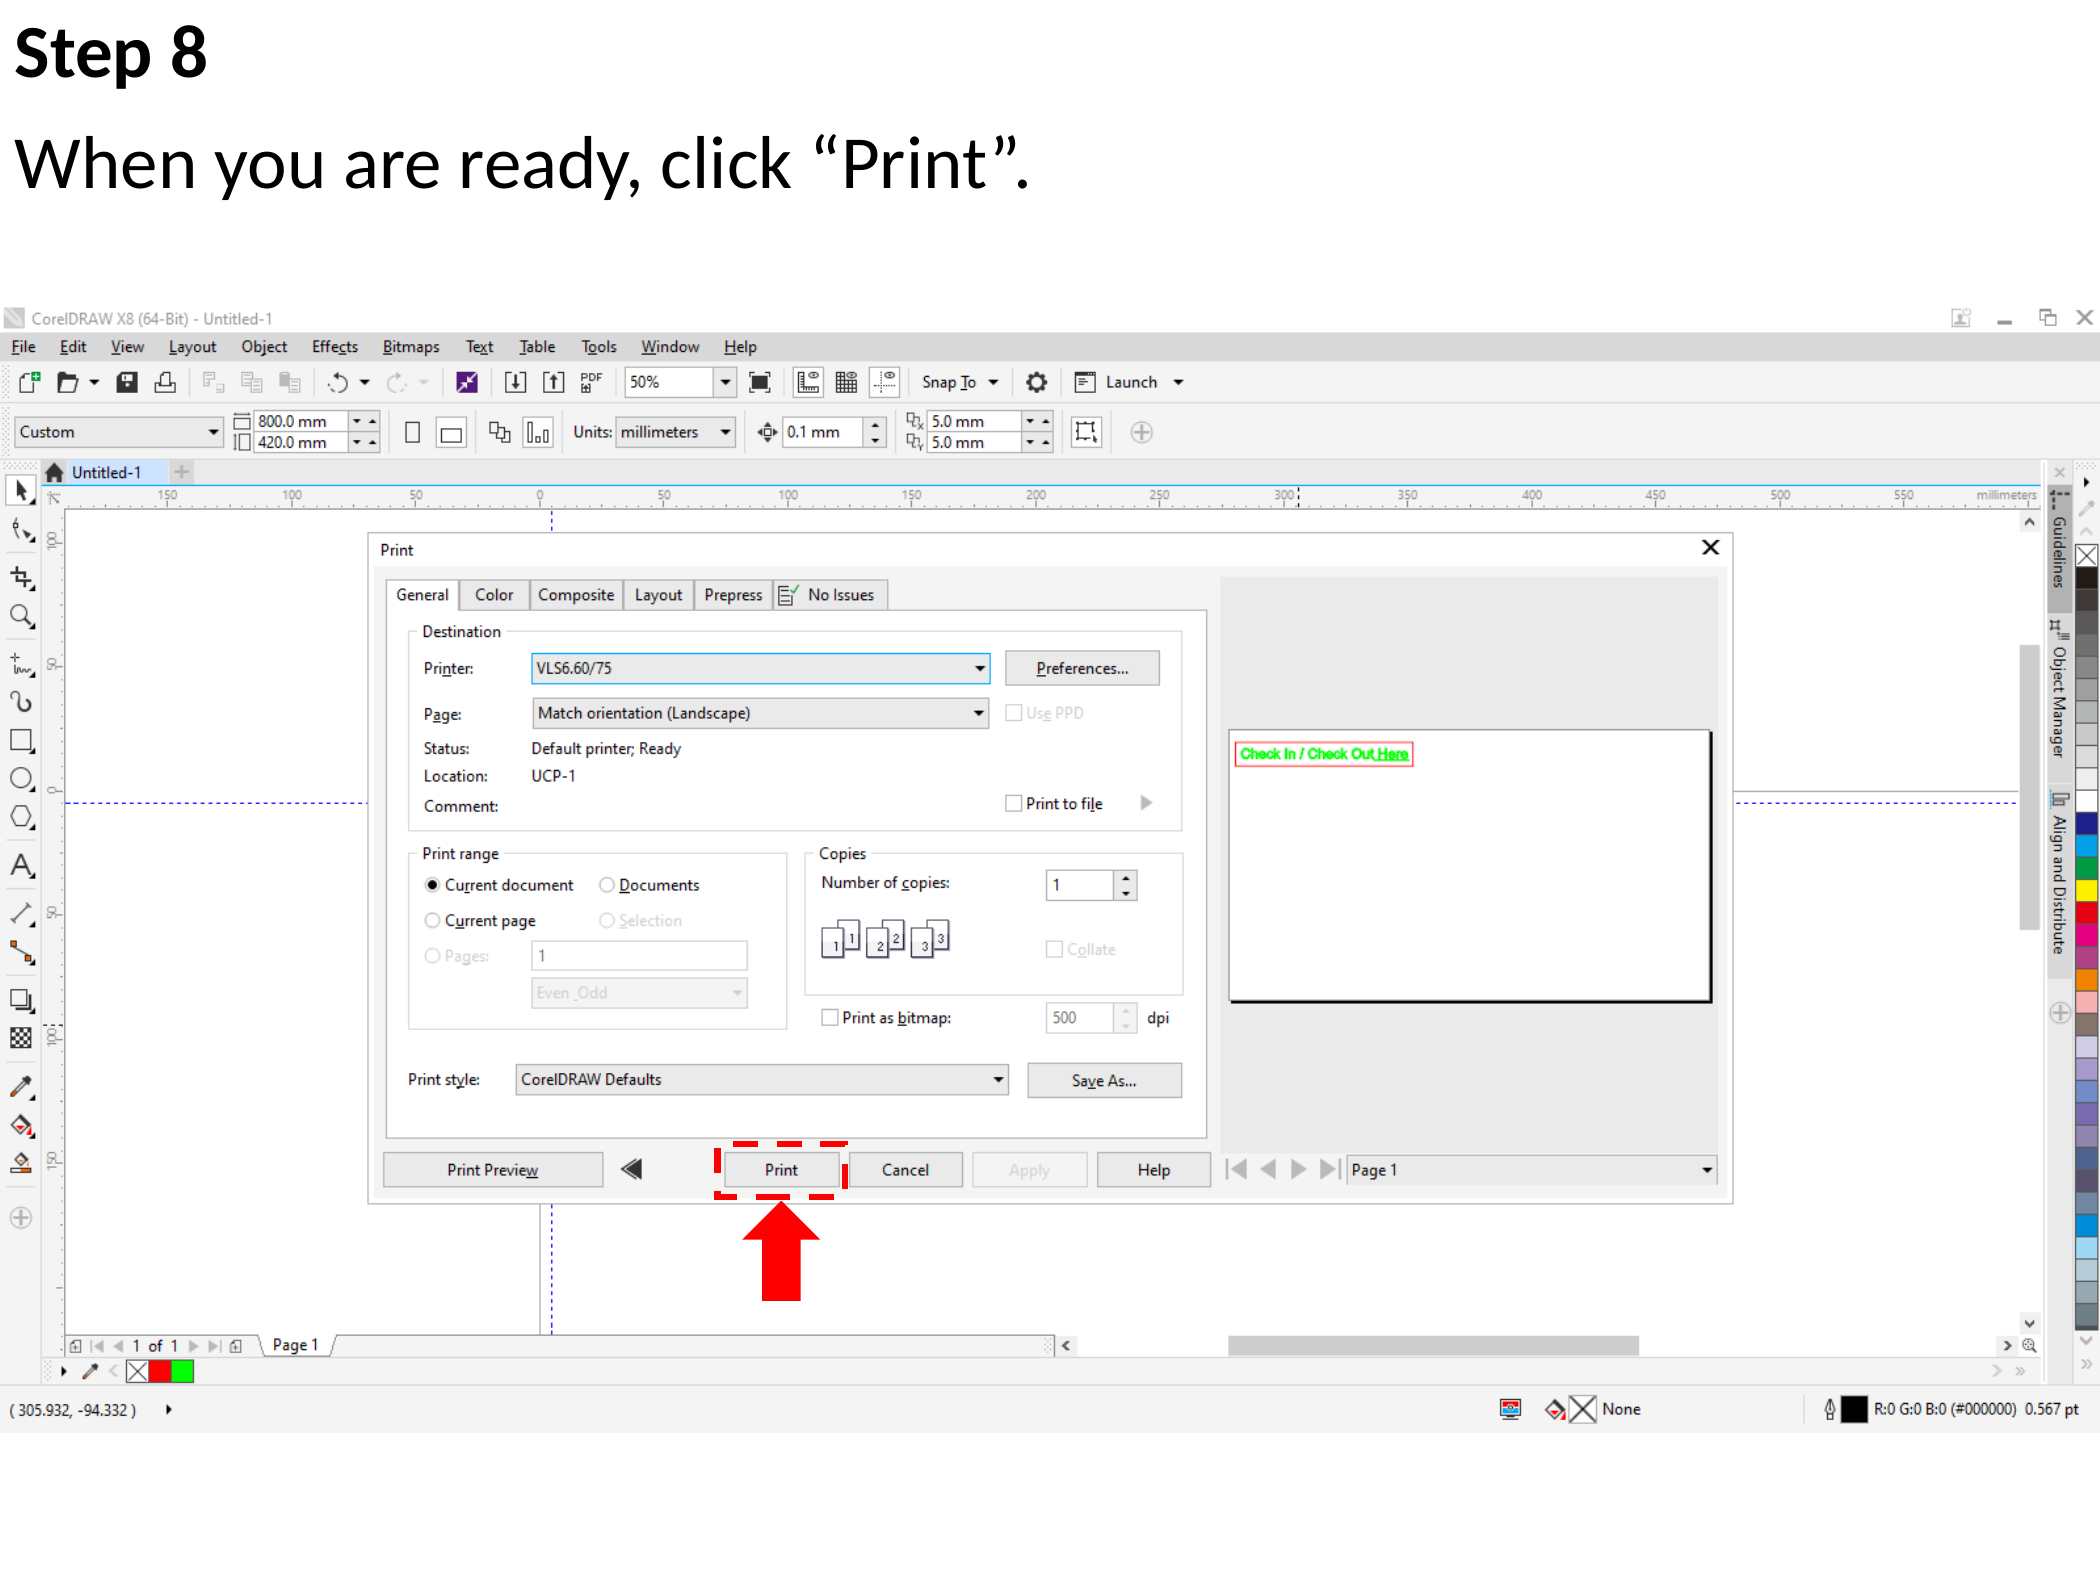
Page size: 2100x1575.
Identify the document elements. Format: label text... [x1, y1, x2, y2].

text_box When you are ready, click “Print”. [0, 105, 2100, 211]
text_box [0, 305, 2100, 1433]
text_box Step 8 [0, 0, 922, 101]
